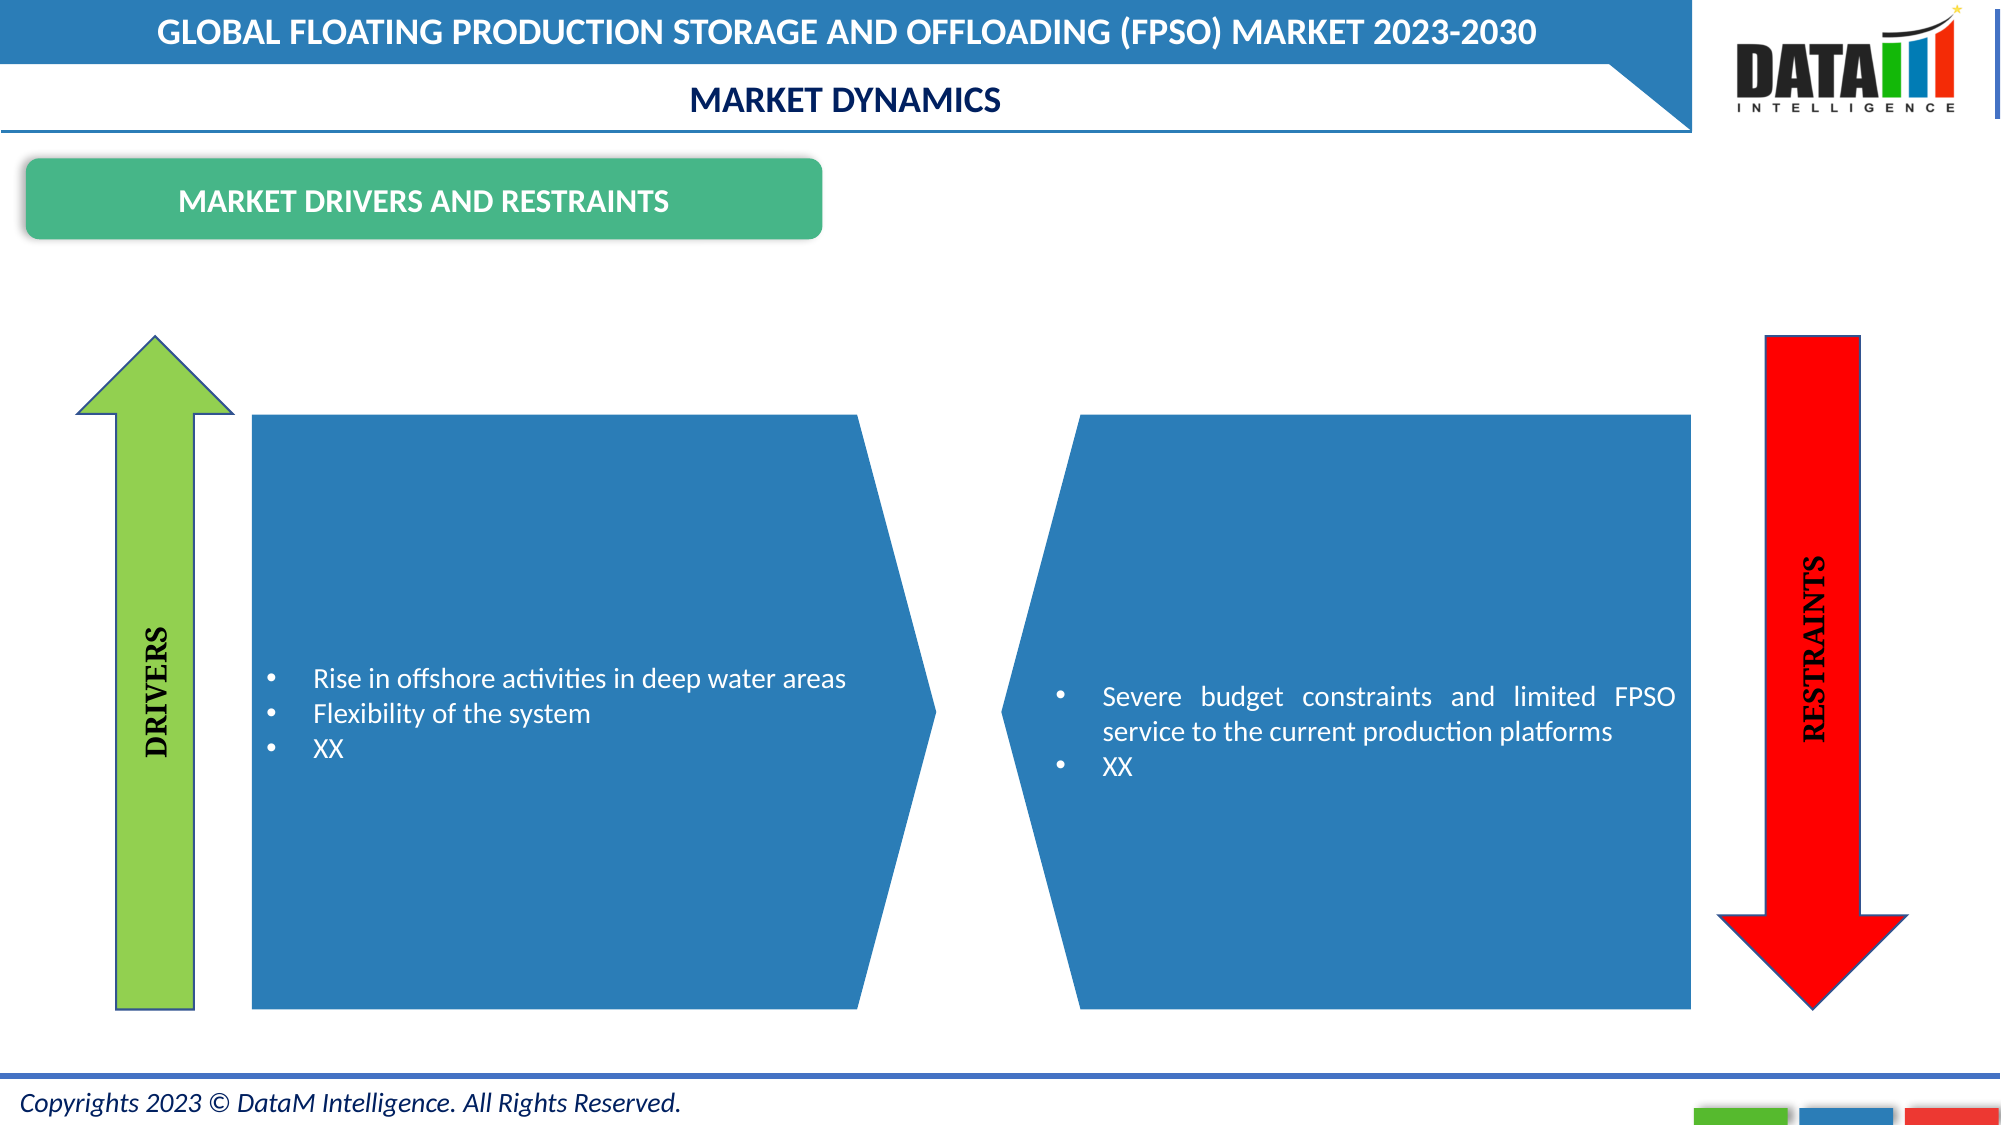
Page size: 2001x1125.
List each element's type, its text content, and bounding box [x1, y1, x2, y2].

text_box Severe budget constraints and limited FPSO service to the current production platforms XX [1000, 413, 1693, 1011]
text_box MARKET DRIVERS AND RESTRAINTS [25, 158, 823, 240]
text_box DRIVERS [74, 334, 236, 1011]
picture [1716, 0, 1976, 120]
text_box RESTRAINTS [1716, 335, 1910, 1011]
text_box MARKET DYNAMICS [0, 67, 1691, 127]
text_box Rise in offshore activities in deep water areas Flexibility of the system XX [250, 413, 938, 1011]
